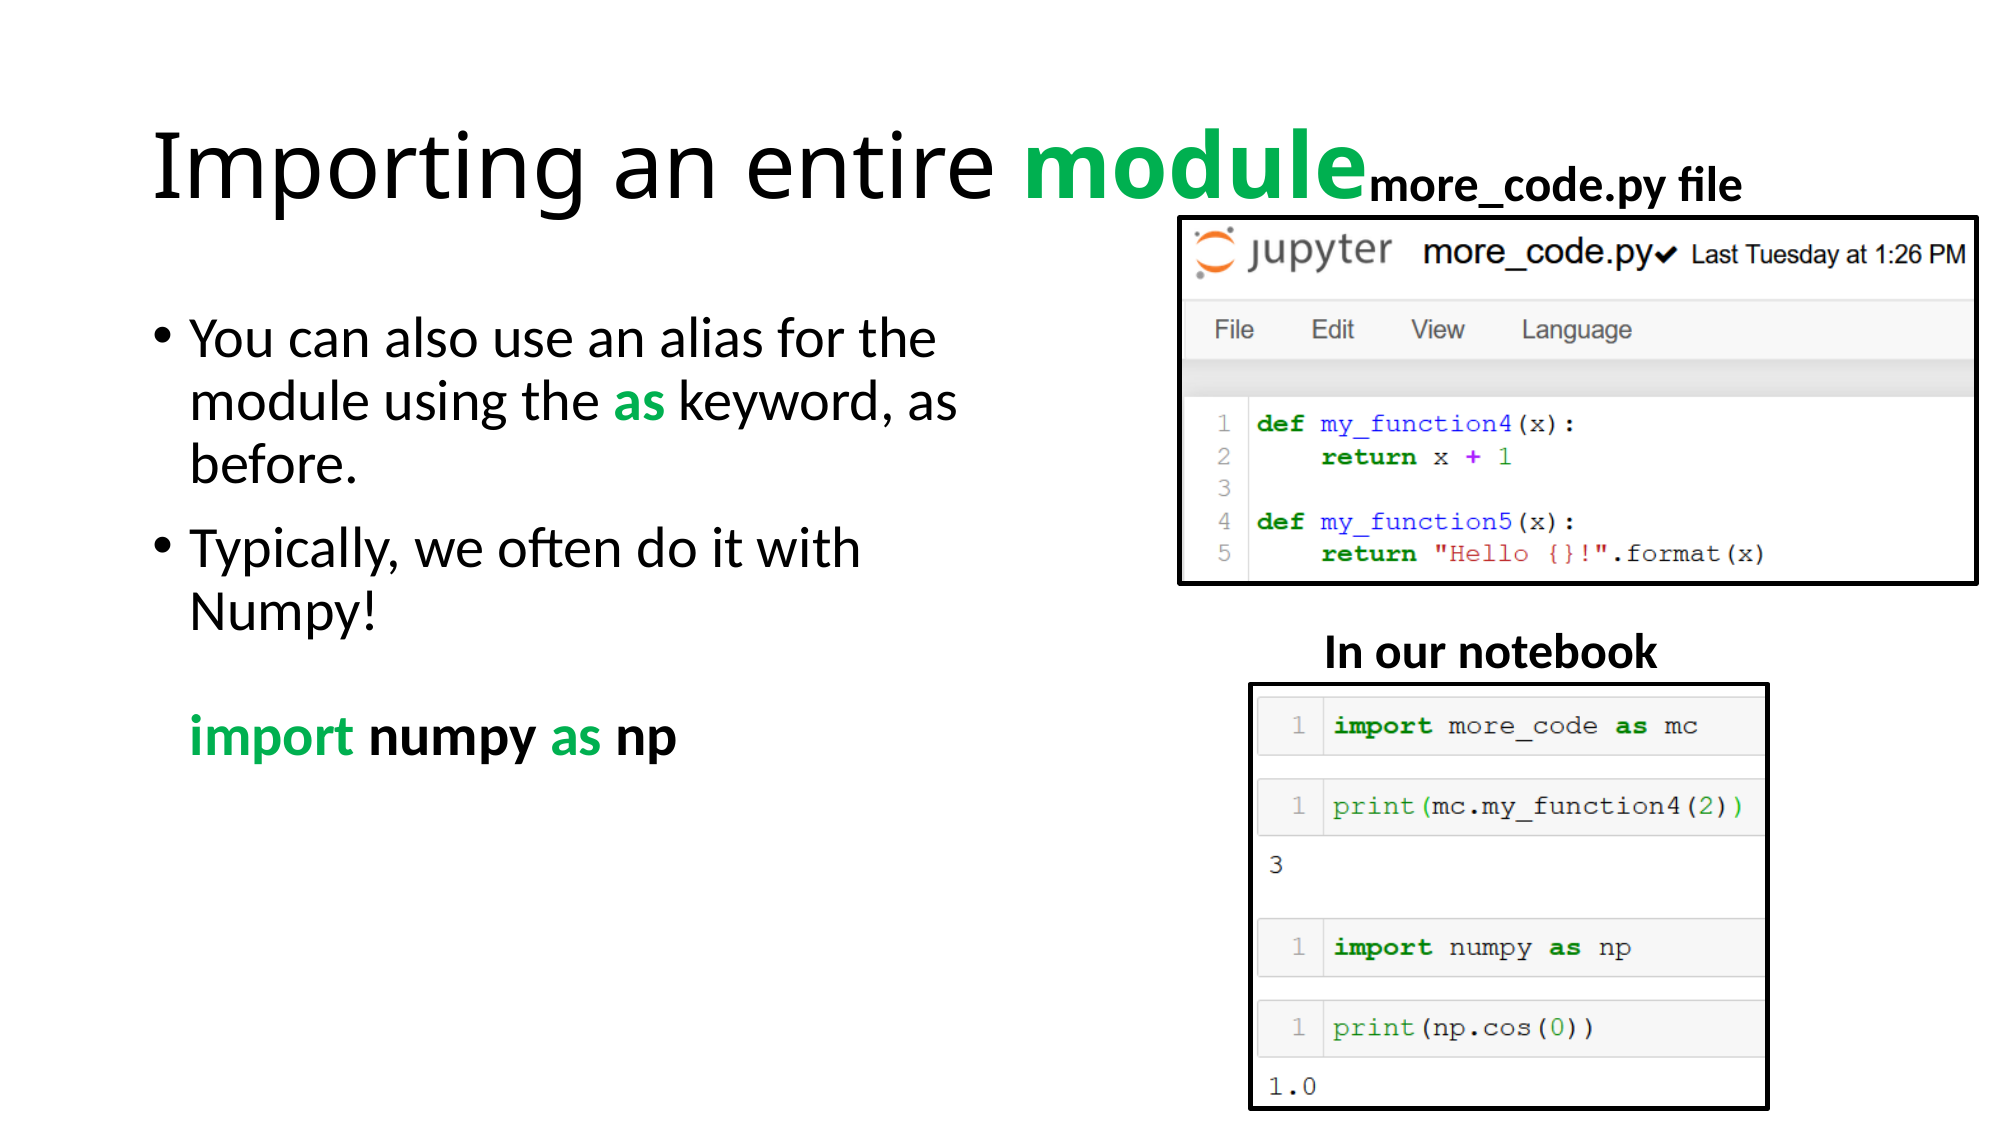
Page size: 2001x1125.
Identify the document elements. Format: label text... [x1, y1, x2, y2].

picture [1252, 686, 1766, 1107]
text_box more_code.py file [1353, 143, 1803, 219]
picture [1181, 219, 1975, 581]
list You can also use an alias for the module using the as keyword, as before. Typically, we often do it with Numpy! import numpy as np [137, 299, 988, 1107]
text_box In our notebook [1309, 610, 1675, 682]
title Importing an entire module [137, 59, 1863, 278]
